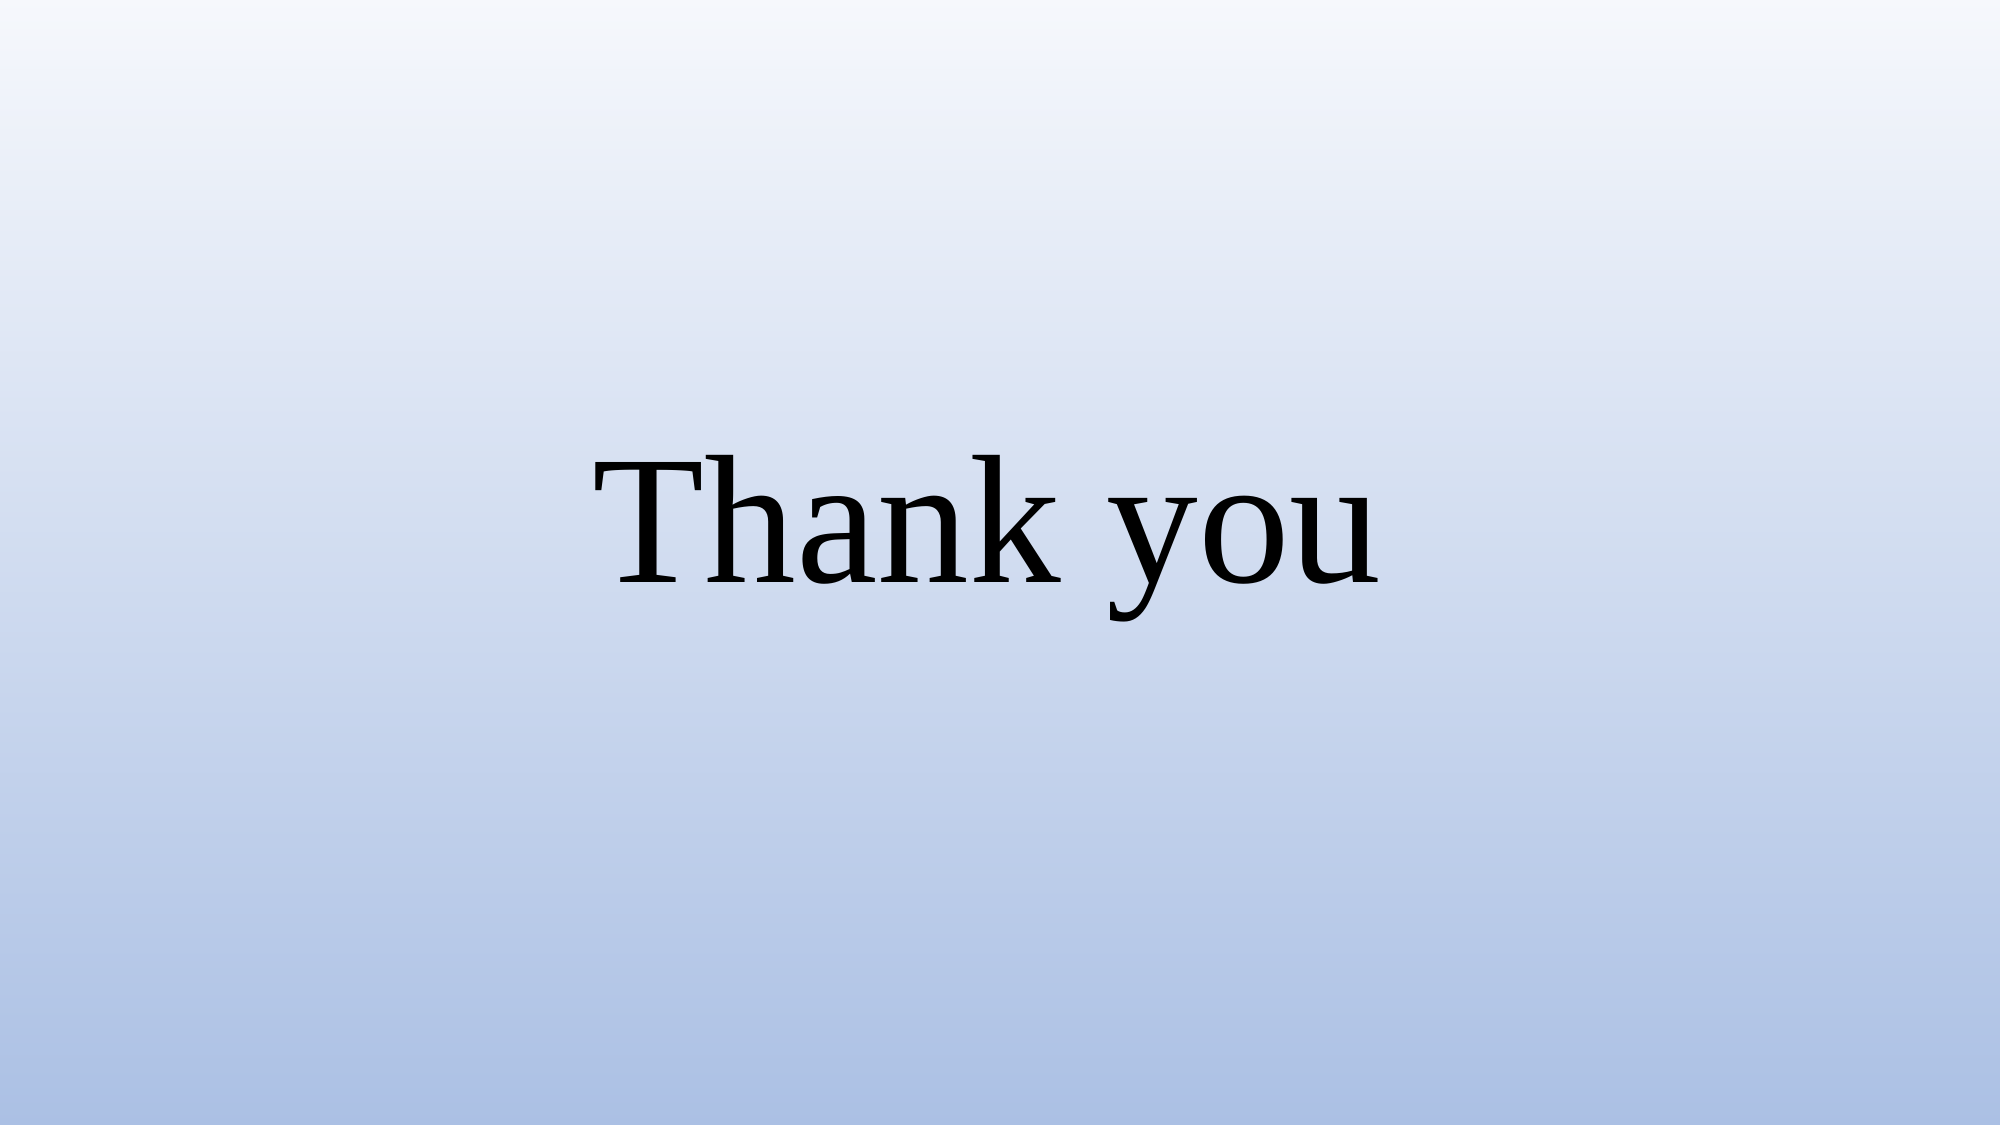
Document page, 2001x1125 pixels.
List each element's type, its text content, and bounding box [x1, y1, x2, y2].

list Thank you [577, 416, 1423, 709]
